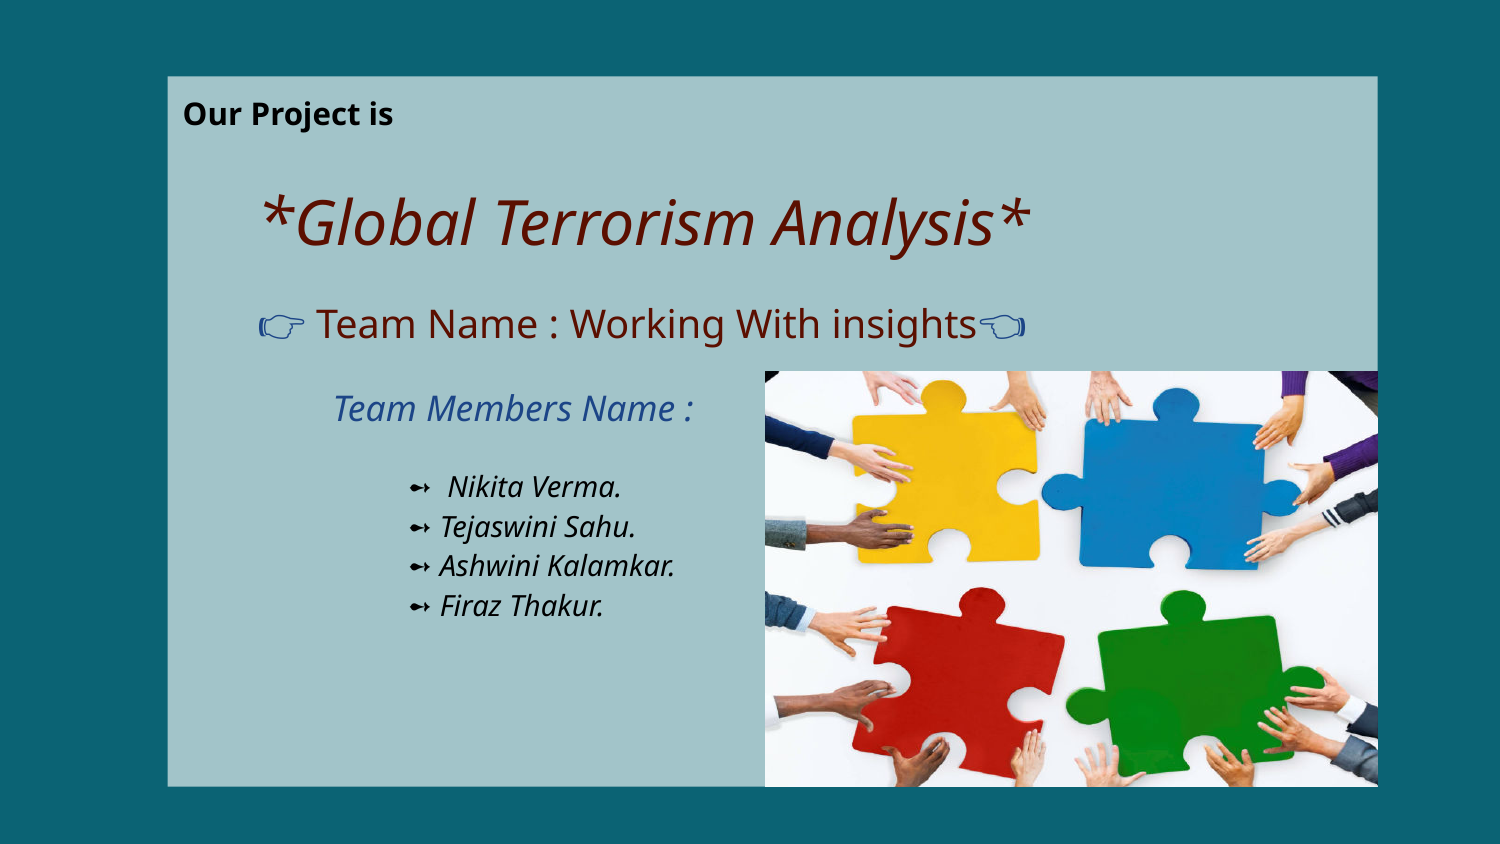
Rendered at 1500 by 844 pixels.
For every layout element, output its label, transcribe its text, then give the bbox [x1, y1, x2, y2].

picture [764, 371, 1378, 787]
text_box Our Project is *Global Terrorism Analysis* 👉 Team Name : Working With insights👈 Team Members Name : ➻ Nikita Verma. ➻ Tejaswini Sahu. ➻ Ashwini Kalamkar. ➻ Firaz Thakur. [167, 76, 1378, 787]
